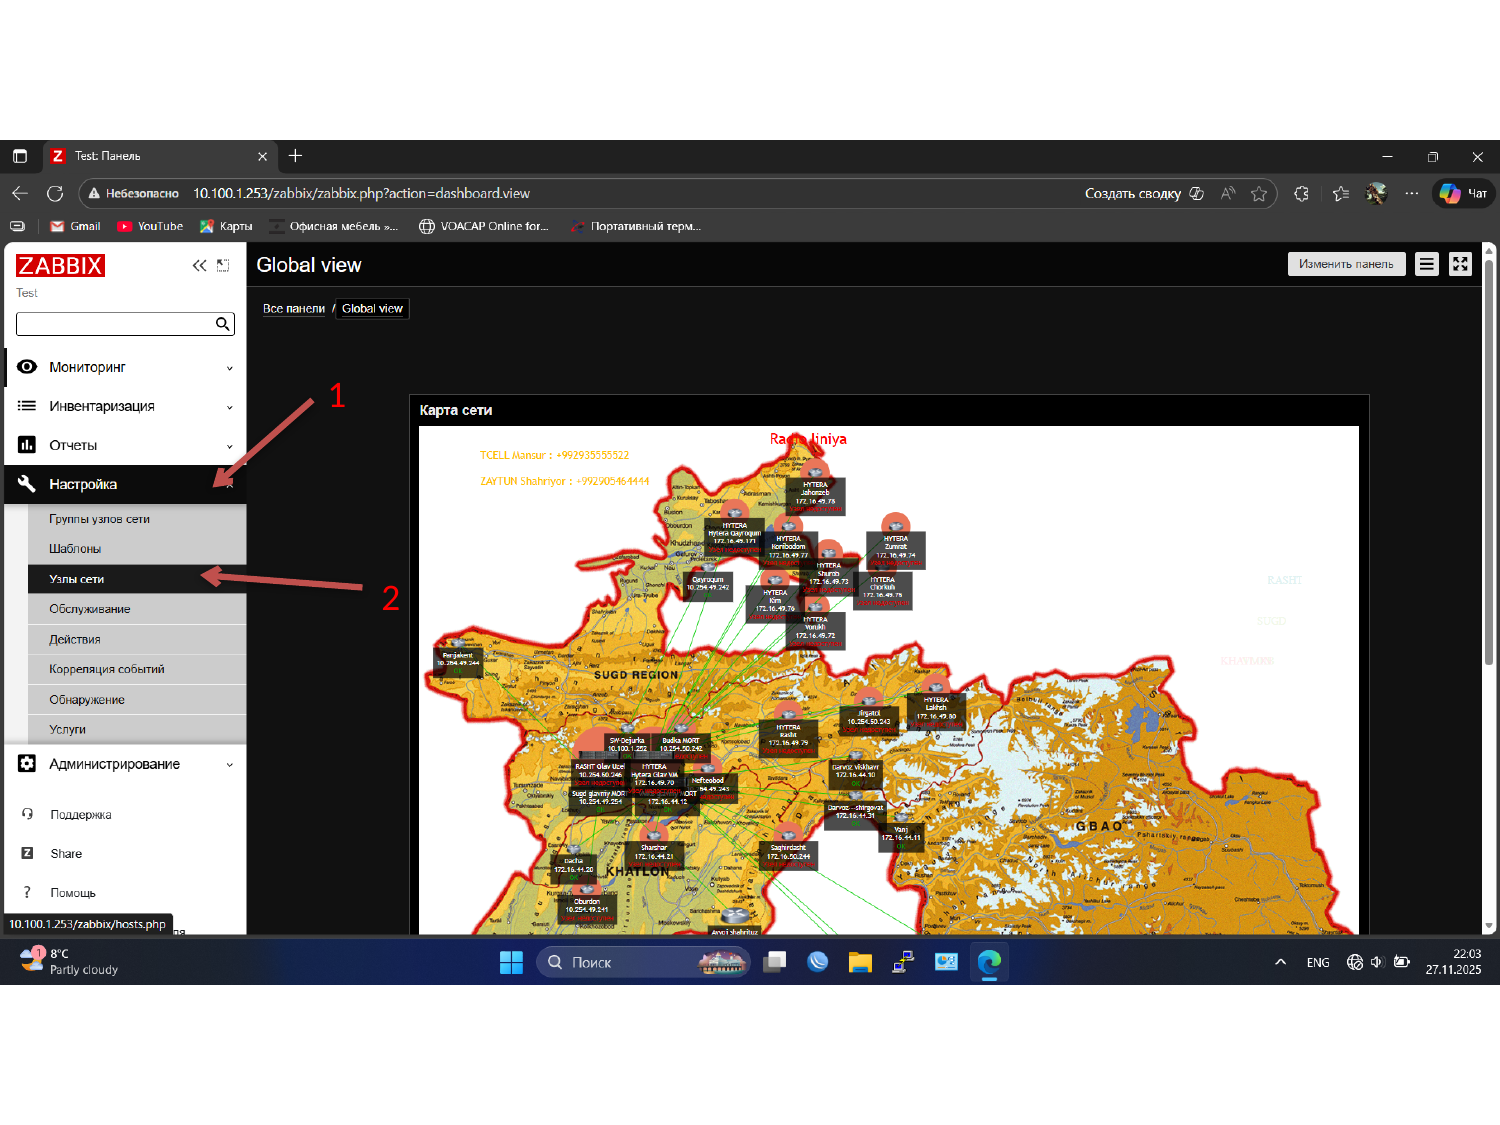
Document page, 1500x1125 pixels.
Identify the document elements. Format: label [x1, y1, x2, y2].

text_box [212, 399, 313, 488]
text_box [199, 574, 363, 588]
picture [0, 140, 1500, 985]
